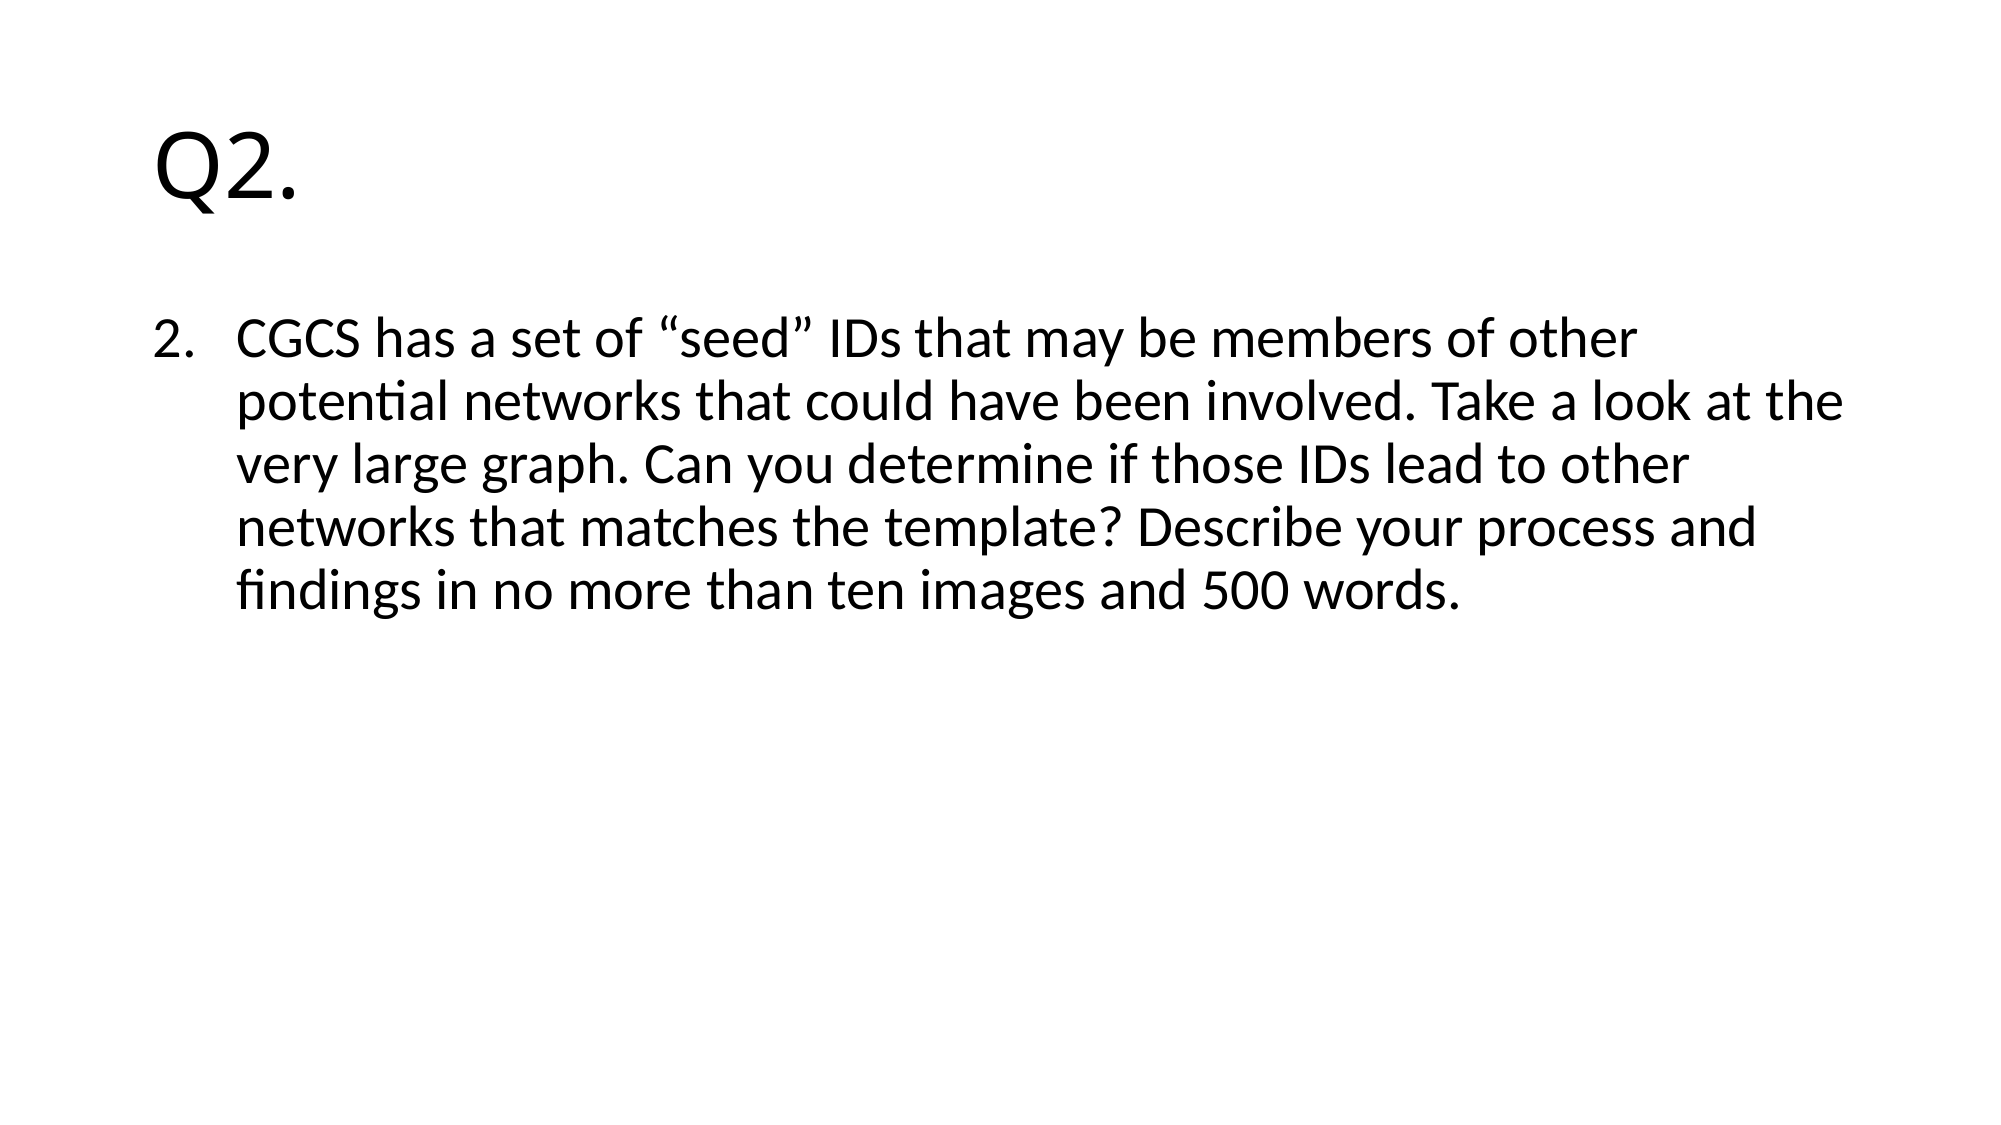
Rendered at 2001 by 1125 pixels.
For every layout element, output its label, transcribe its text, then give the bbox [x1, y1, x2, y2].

list CGCS has a set of “seed” IDs that may be members of other potential networks that could have been involved. Take a look at the very large graph. Can you determine if those IDs lead to other networks that matches the template? Describe your process and findings in no more than ten images and 500 words. [137, 299, 1863, 1014]
title Q2. [137, 59, 1863, 278]
